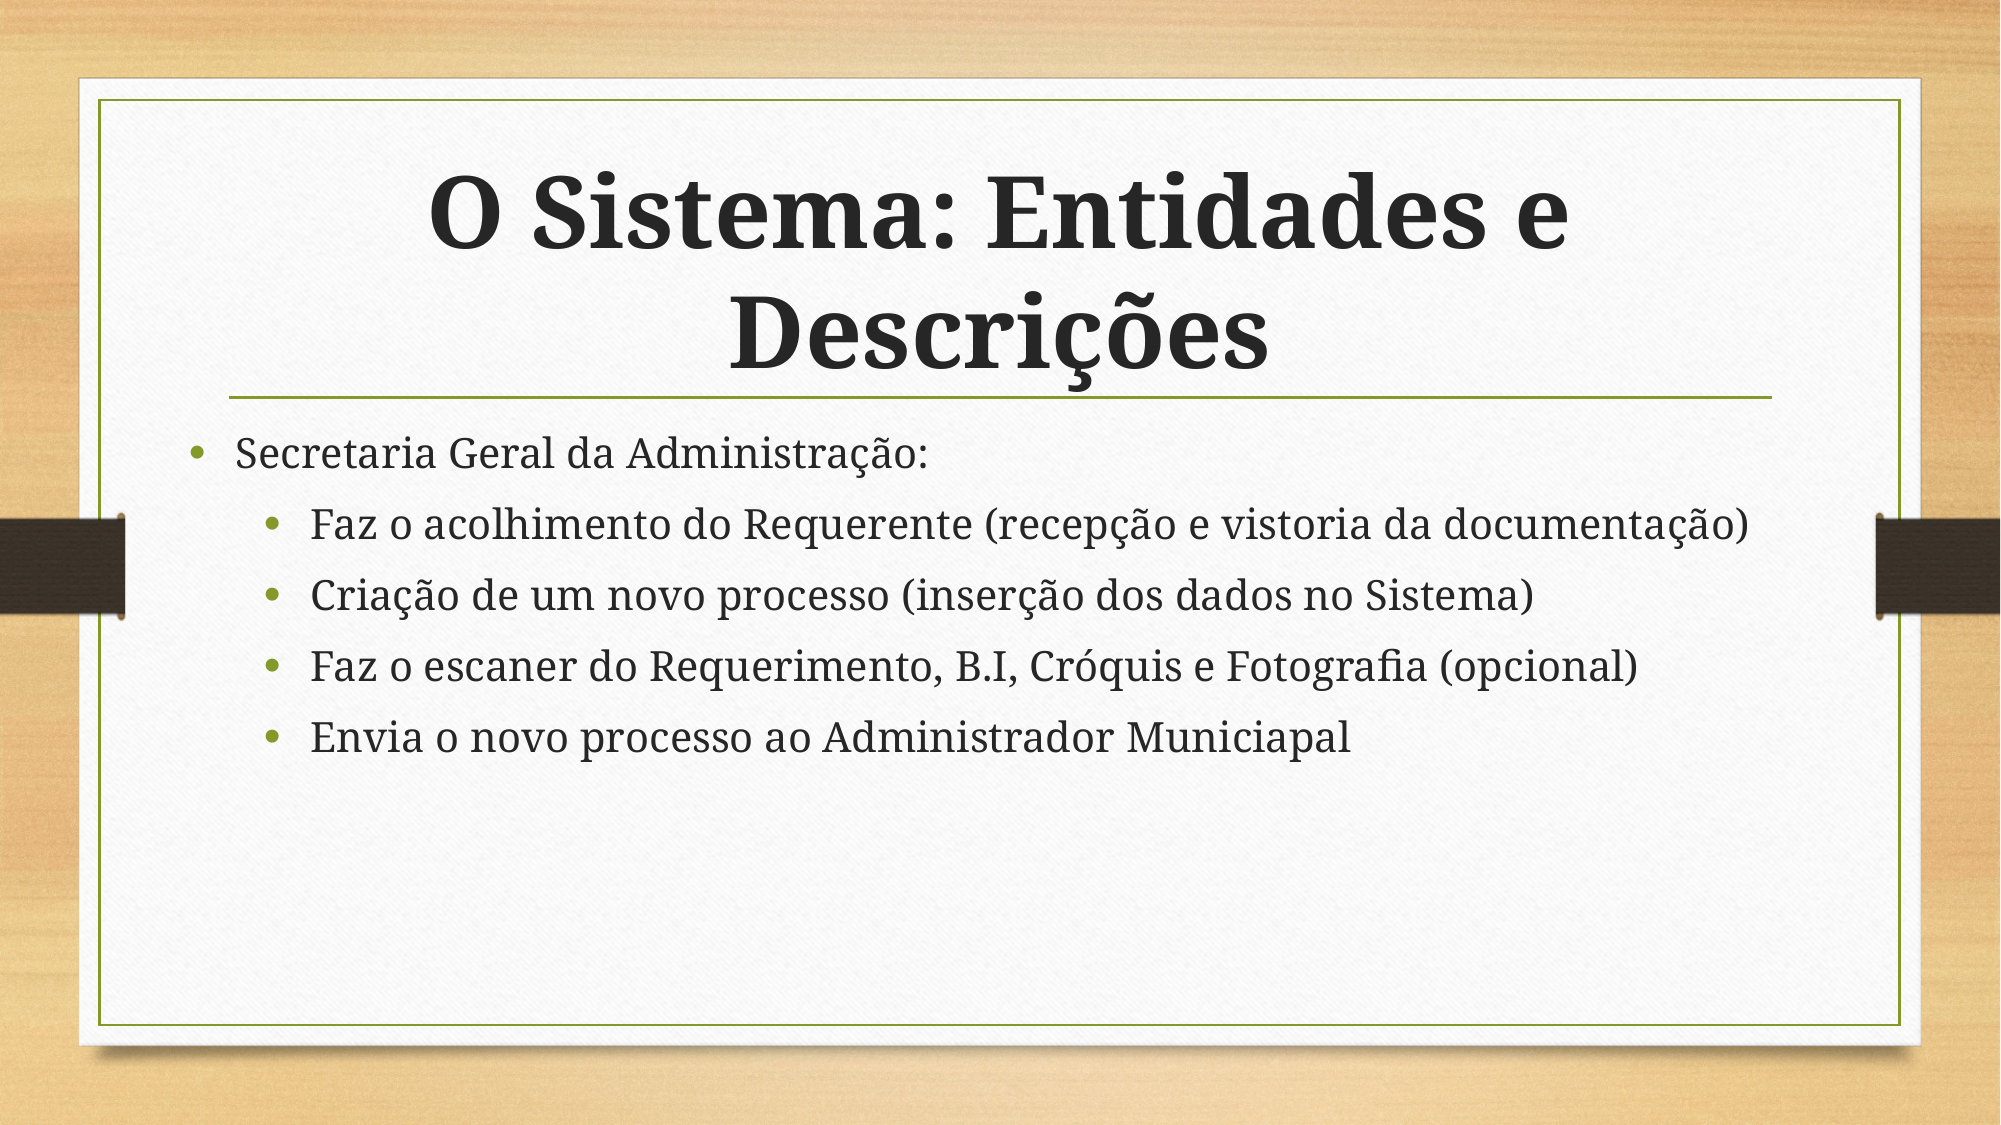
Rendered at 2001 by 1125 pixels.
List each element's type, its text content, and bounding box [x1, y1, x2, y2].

list Secretaria Geral da Administração: Faz o acolhimento do Requerente (recepção e vistoria da documentação) Criação de um novo processo (inserção dos dados no Sistema) Faz o escaner do Requerimento, B.I, Cróquis e Fotografia (opcional) Envia o novo processo ao Administrador Municiapal [173, 419, 1827, 953]
title O Sistema: Entidades e Descrições [212, 161, 1788, 375]
picture [0, 0, 2001, 1125]
